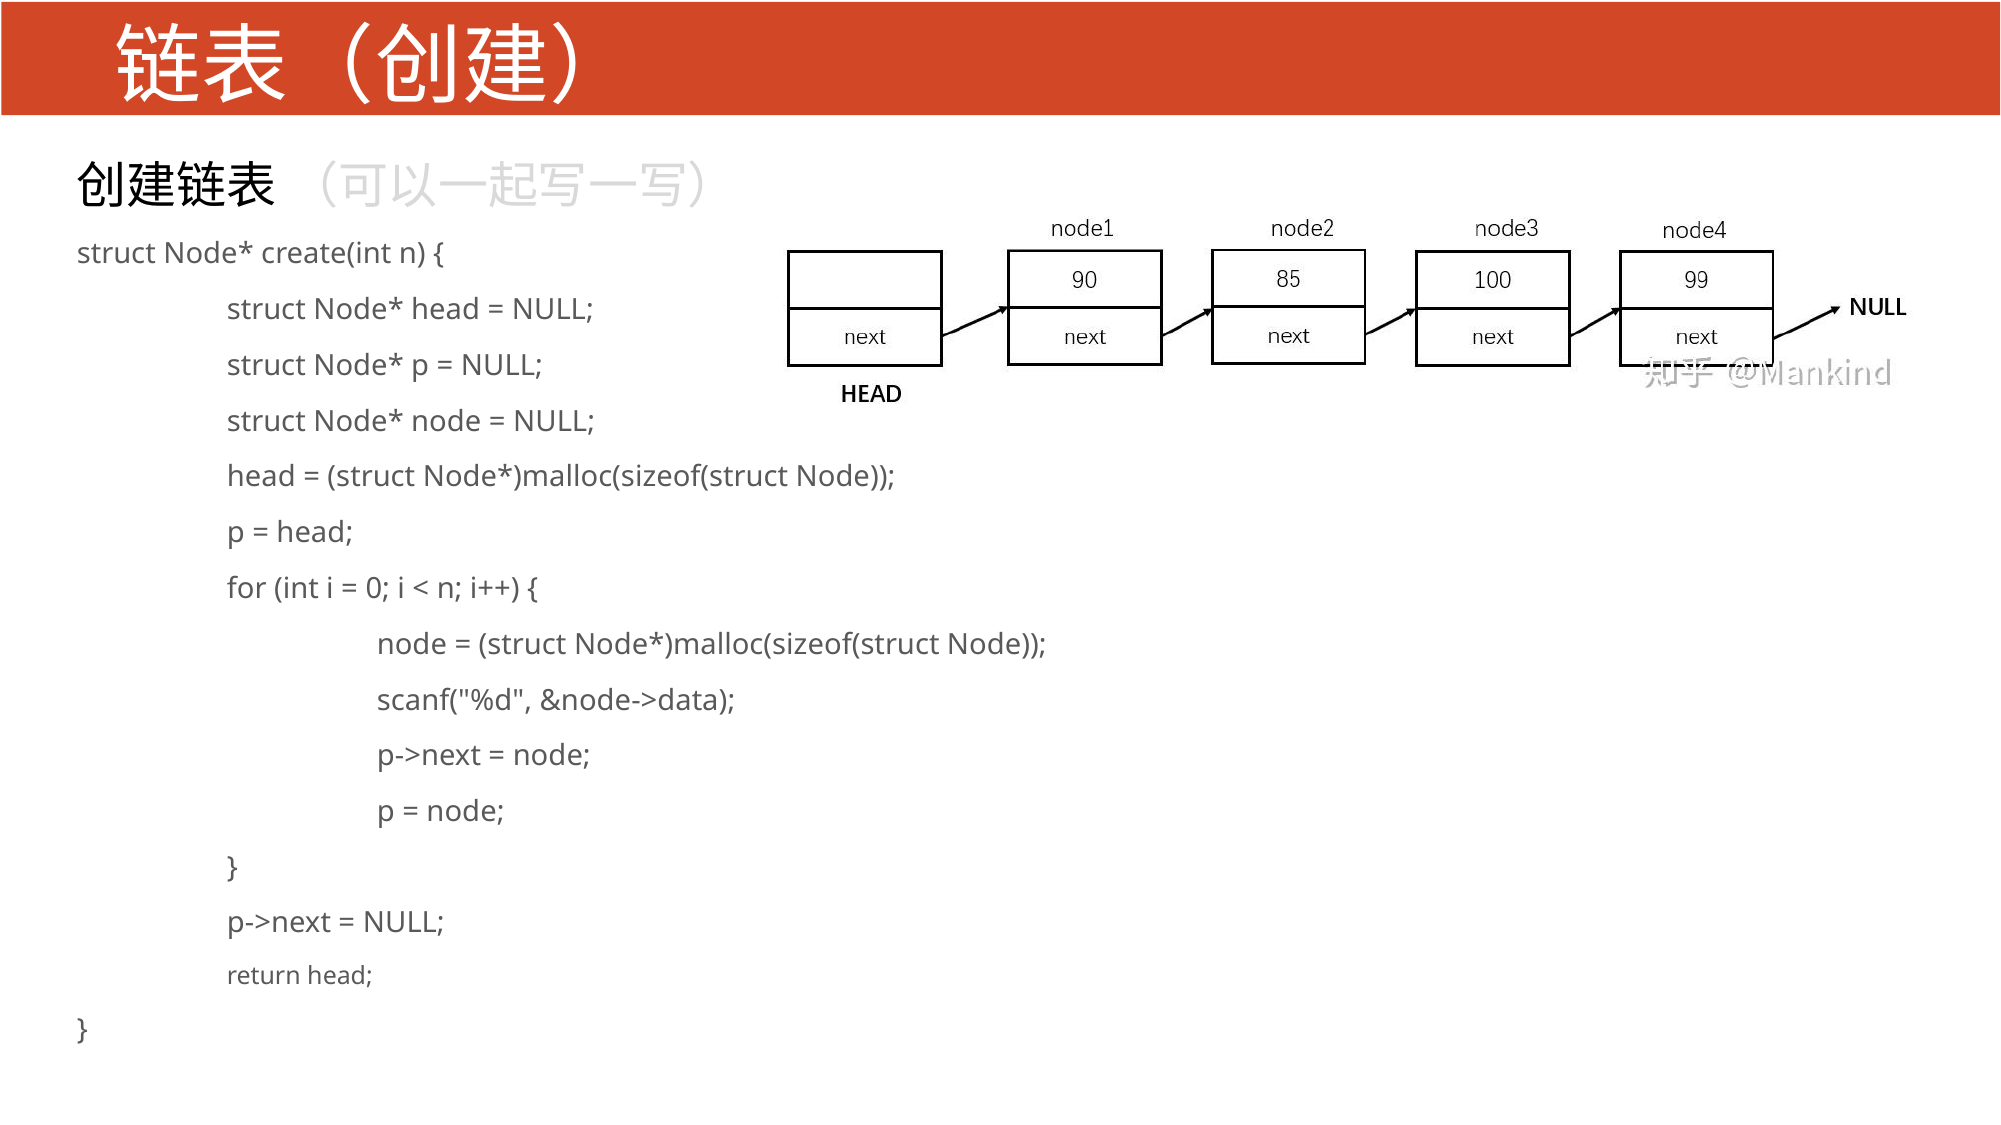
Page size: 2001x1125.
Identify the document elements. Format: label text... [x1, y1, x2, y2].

title 链表（创建） [99, 1, 1863, 122]
picture [775, 208, 1920, 418]
list 创建链表 （可以一起写一写） struct Node* create(int n) { struct Node* head = NULL; struct Node* p = NULL; struct Node* node = NULL; head = (struct Node*)malloc(sizeof(struct Node)); p = head; for (int i = 0; i < n; i++) { node = (struct Node*)malloc(sizeof(struct Node)); scanf("%d", &node->data); p->next = node; p = node; } p->next = NULL; return head; } [61, 146, 1939, 1056]
